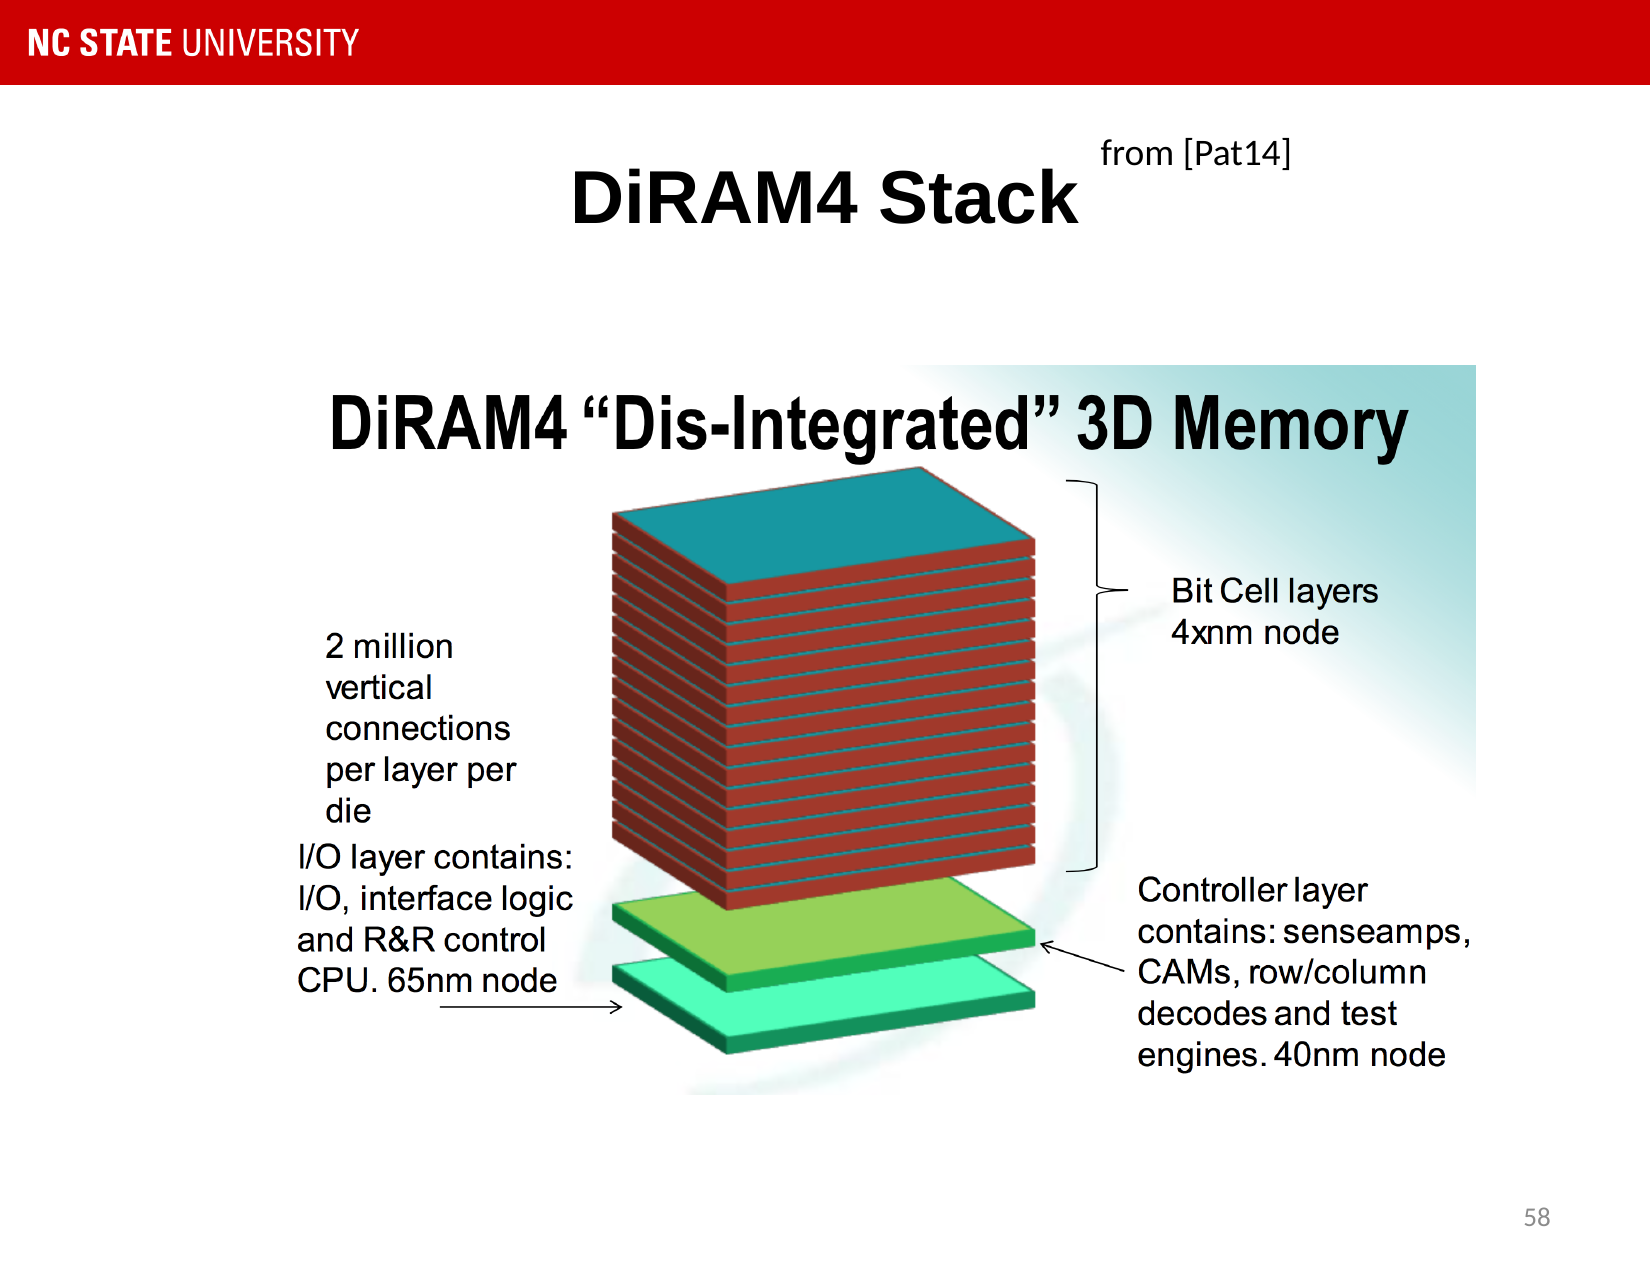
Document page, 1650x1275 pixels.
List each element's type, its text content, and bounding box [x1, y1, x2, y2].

text_box from [Pat14] [1085, 120, 1308, 181]
picture [0, 0, 1650, 85]
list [0, 365, 1650, 1095]
title DiRAM4 Stack [82, 120, 1568, 266]
slide_number 58 [1182, 1181, 1568, 1250]
